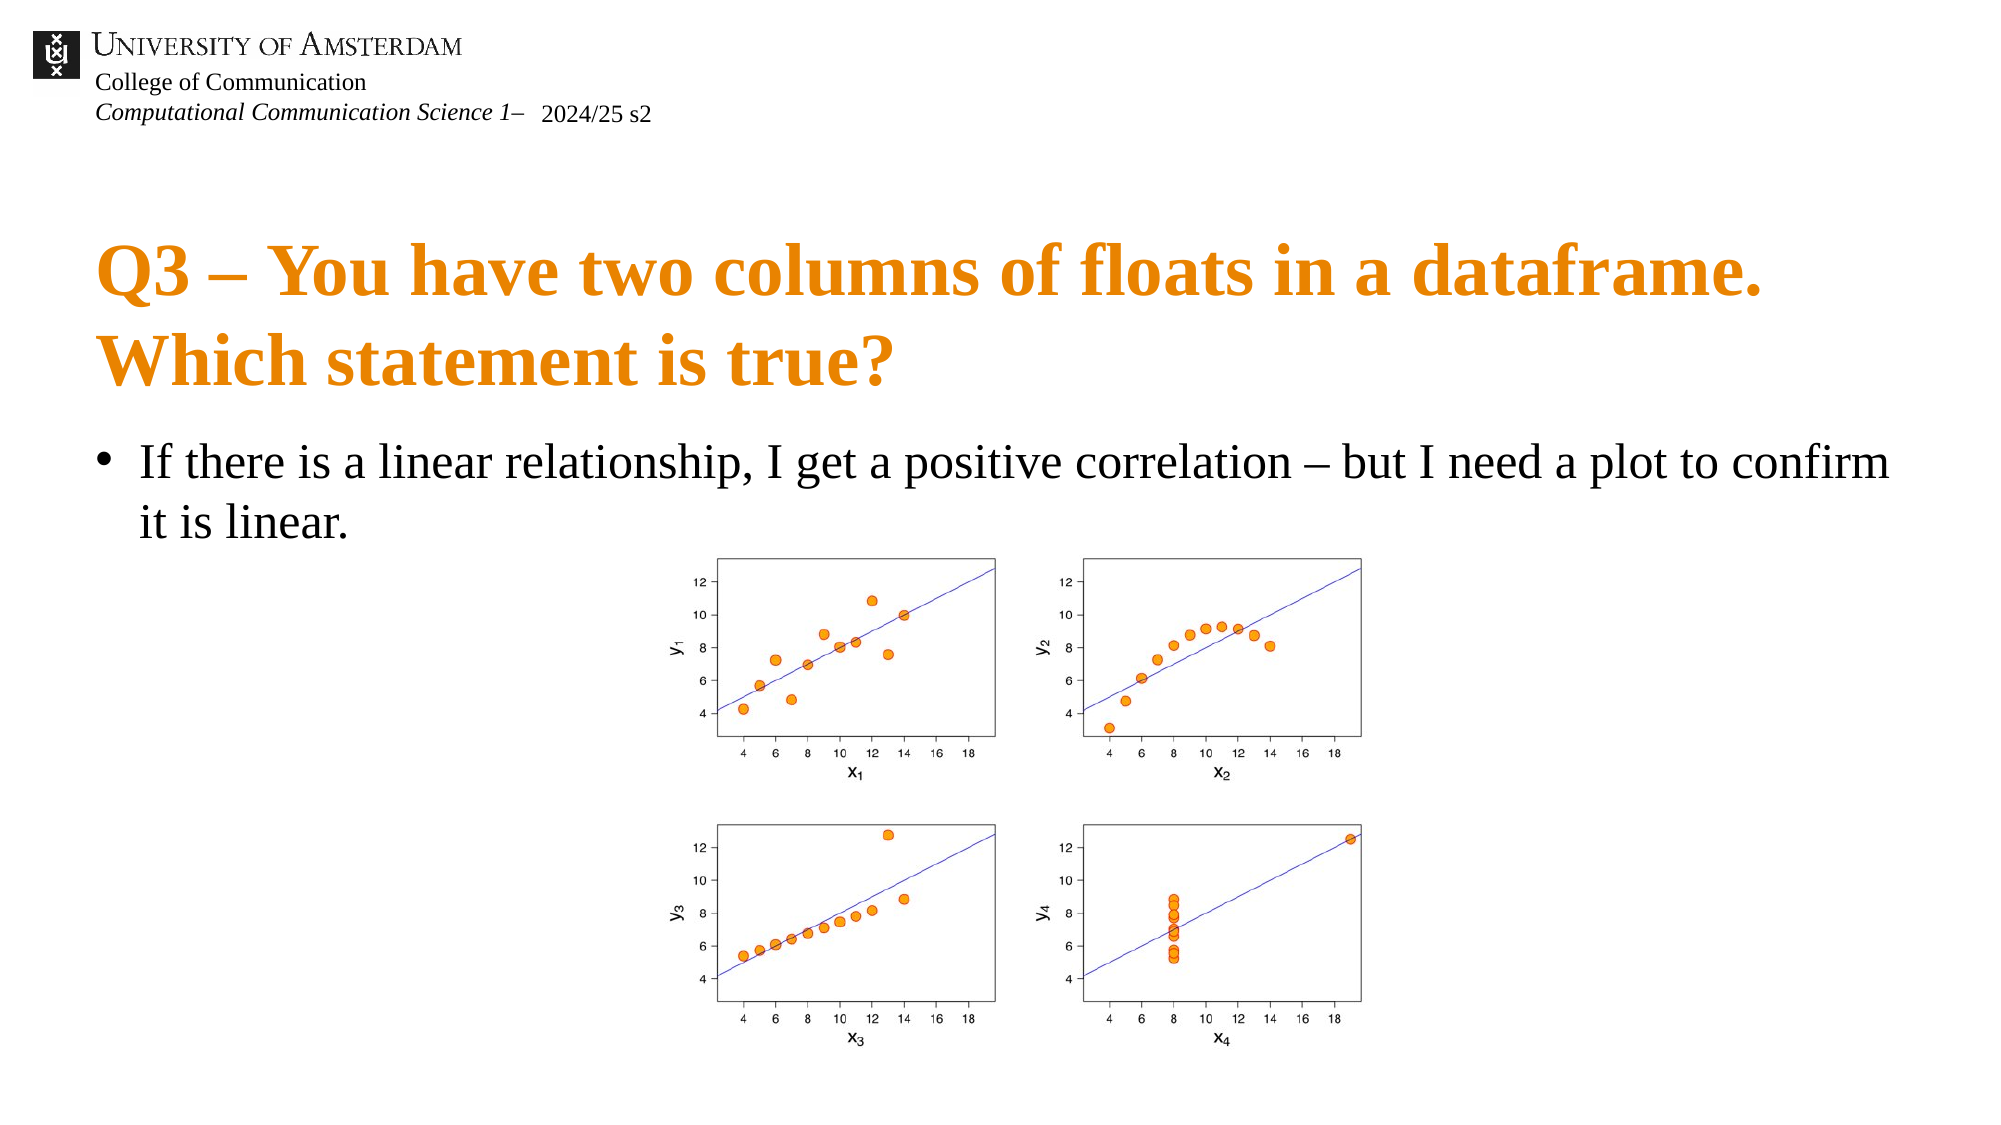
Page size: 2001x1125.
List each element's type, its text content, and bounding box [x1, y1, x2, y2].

title Q3 – You have two columns of floats in a dataframe. Which statement is true? [80, 148, 1911, 408]
list If there is a linear relationship, I get a positive correlation – but I need a plot to confirm it is linear. [80, 421, 1911, 1083]
picture [33, 31, 462, 97]
text_box 2024/25 s2 [526, 90, 668, 136]
picture [656, 531, 1388, 1063]
